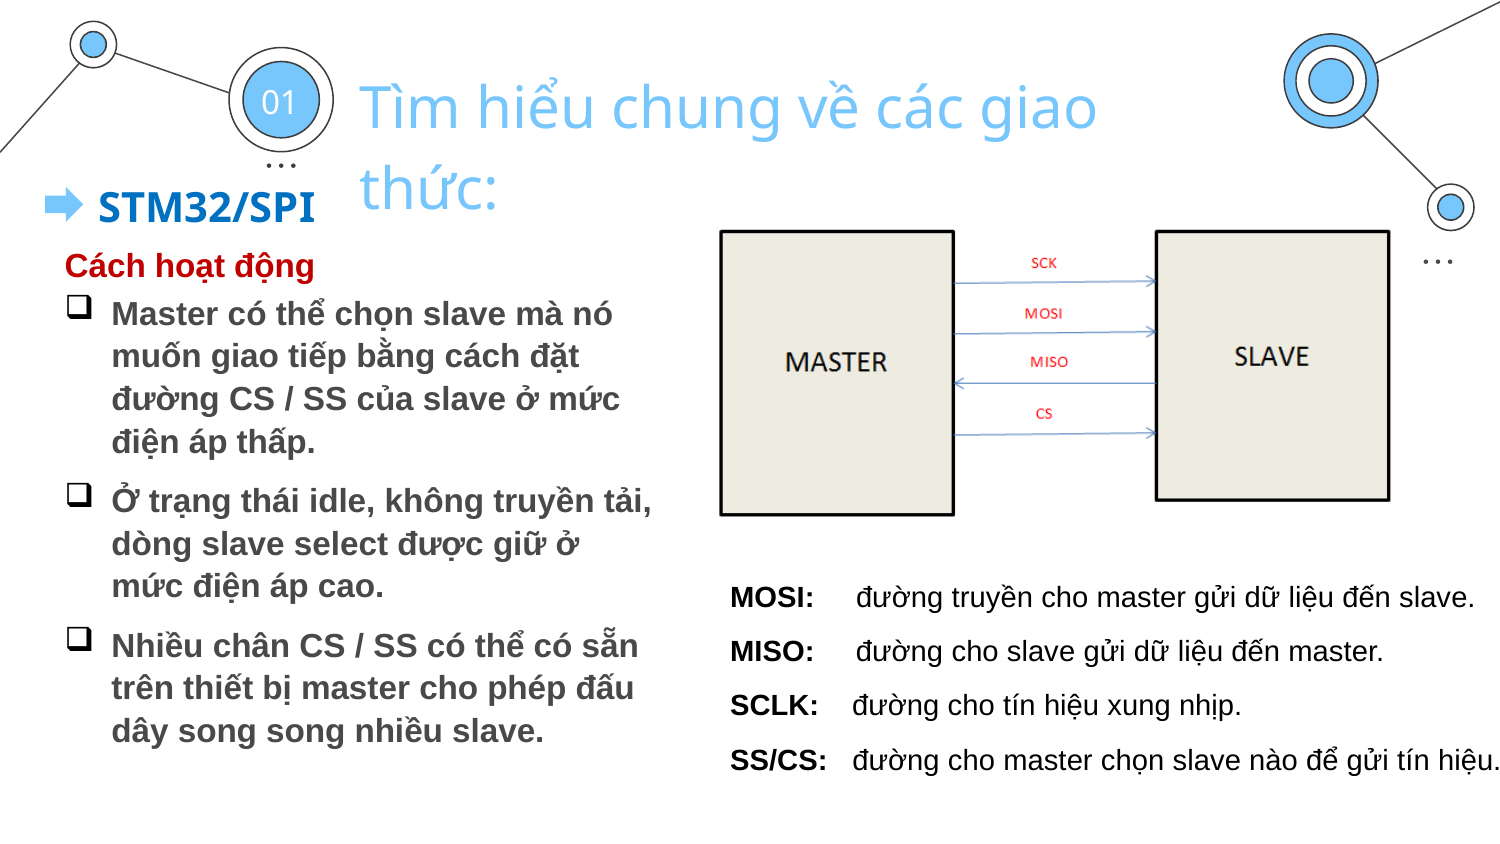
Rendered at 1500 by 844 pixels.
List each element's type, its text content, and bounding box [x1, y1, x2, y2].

text_box [43, 185, 86, 216]
text_box Master có thể chọn slave mà nó muốn giao tiếp bằng cách đặt đường CS / SS của slave ở mức điện áp thấp. Ở trạng thái idle, không truyền tải, dòng slave select được giữ ở mức điện áp cao. Nhiều chân CS / SS có thể có sẵn trên thiết bị master cho phép đấu dây song song nhiều slave. [49, 274, 672, 744]
text_box Cách hoạt động [49, 209, 552, 274]
picture [697, 195, 1414, 539]
text_box STM32/SPI [83, 165, 750, 261]
text_box Tìm hiểu chung về các giao thức: [344, 45, 1169, 109]
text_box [228, 47, 334, 169]
text_box MOSI: đường truyền cho master gửi dữ liệu đến slave. MISO: đường cho slave gửi dữ liệu đến master. SCLK: đường cho tín hiệu xung nhịp. SS/CS: đường cho master chọn slave nào để gửi tín hiệu. [715, 568, 1500, 784]
